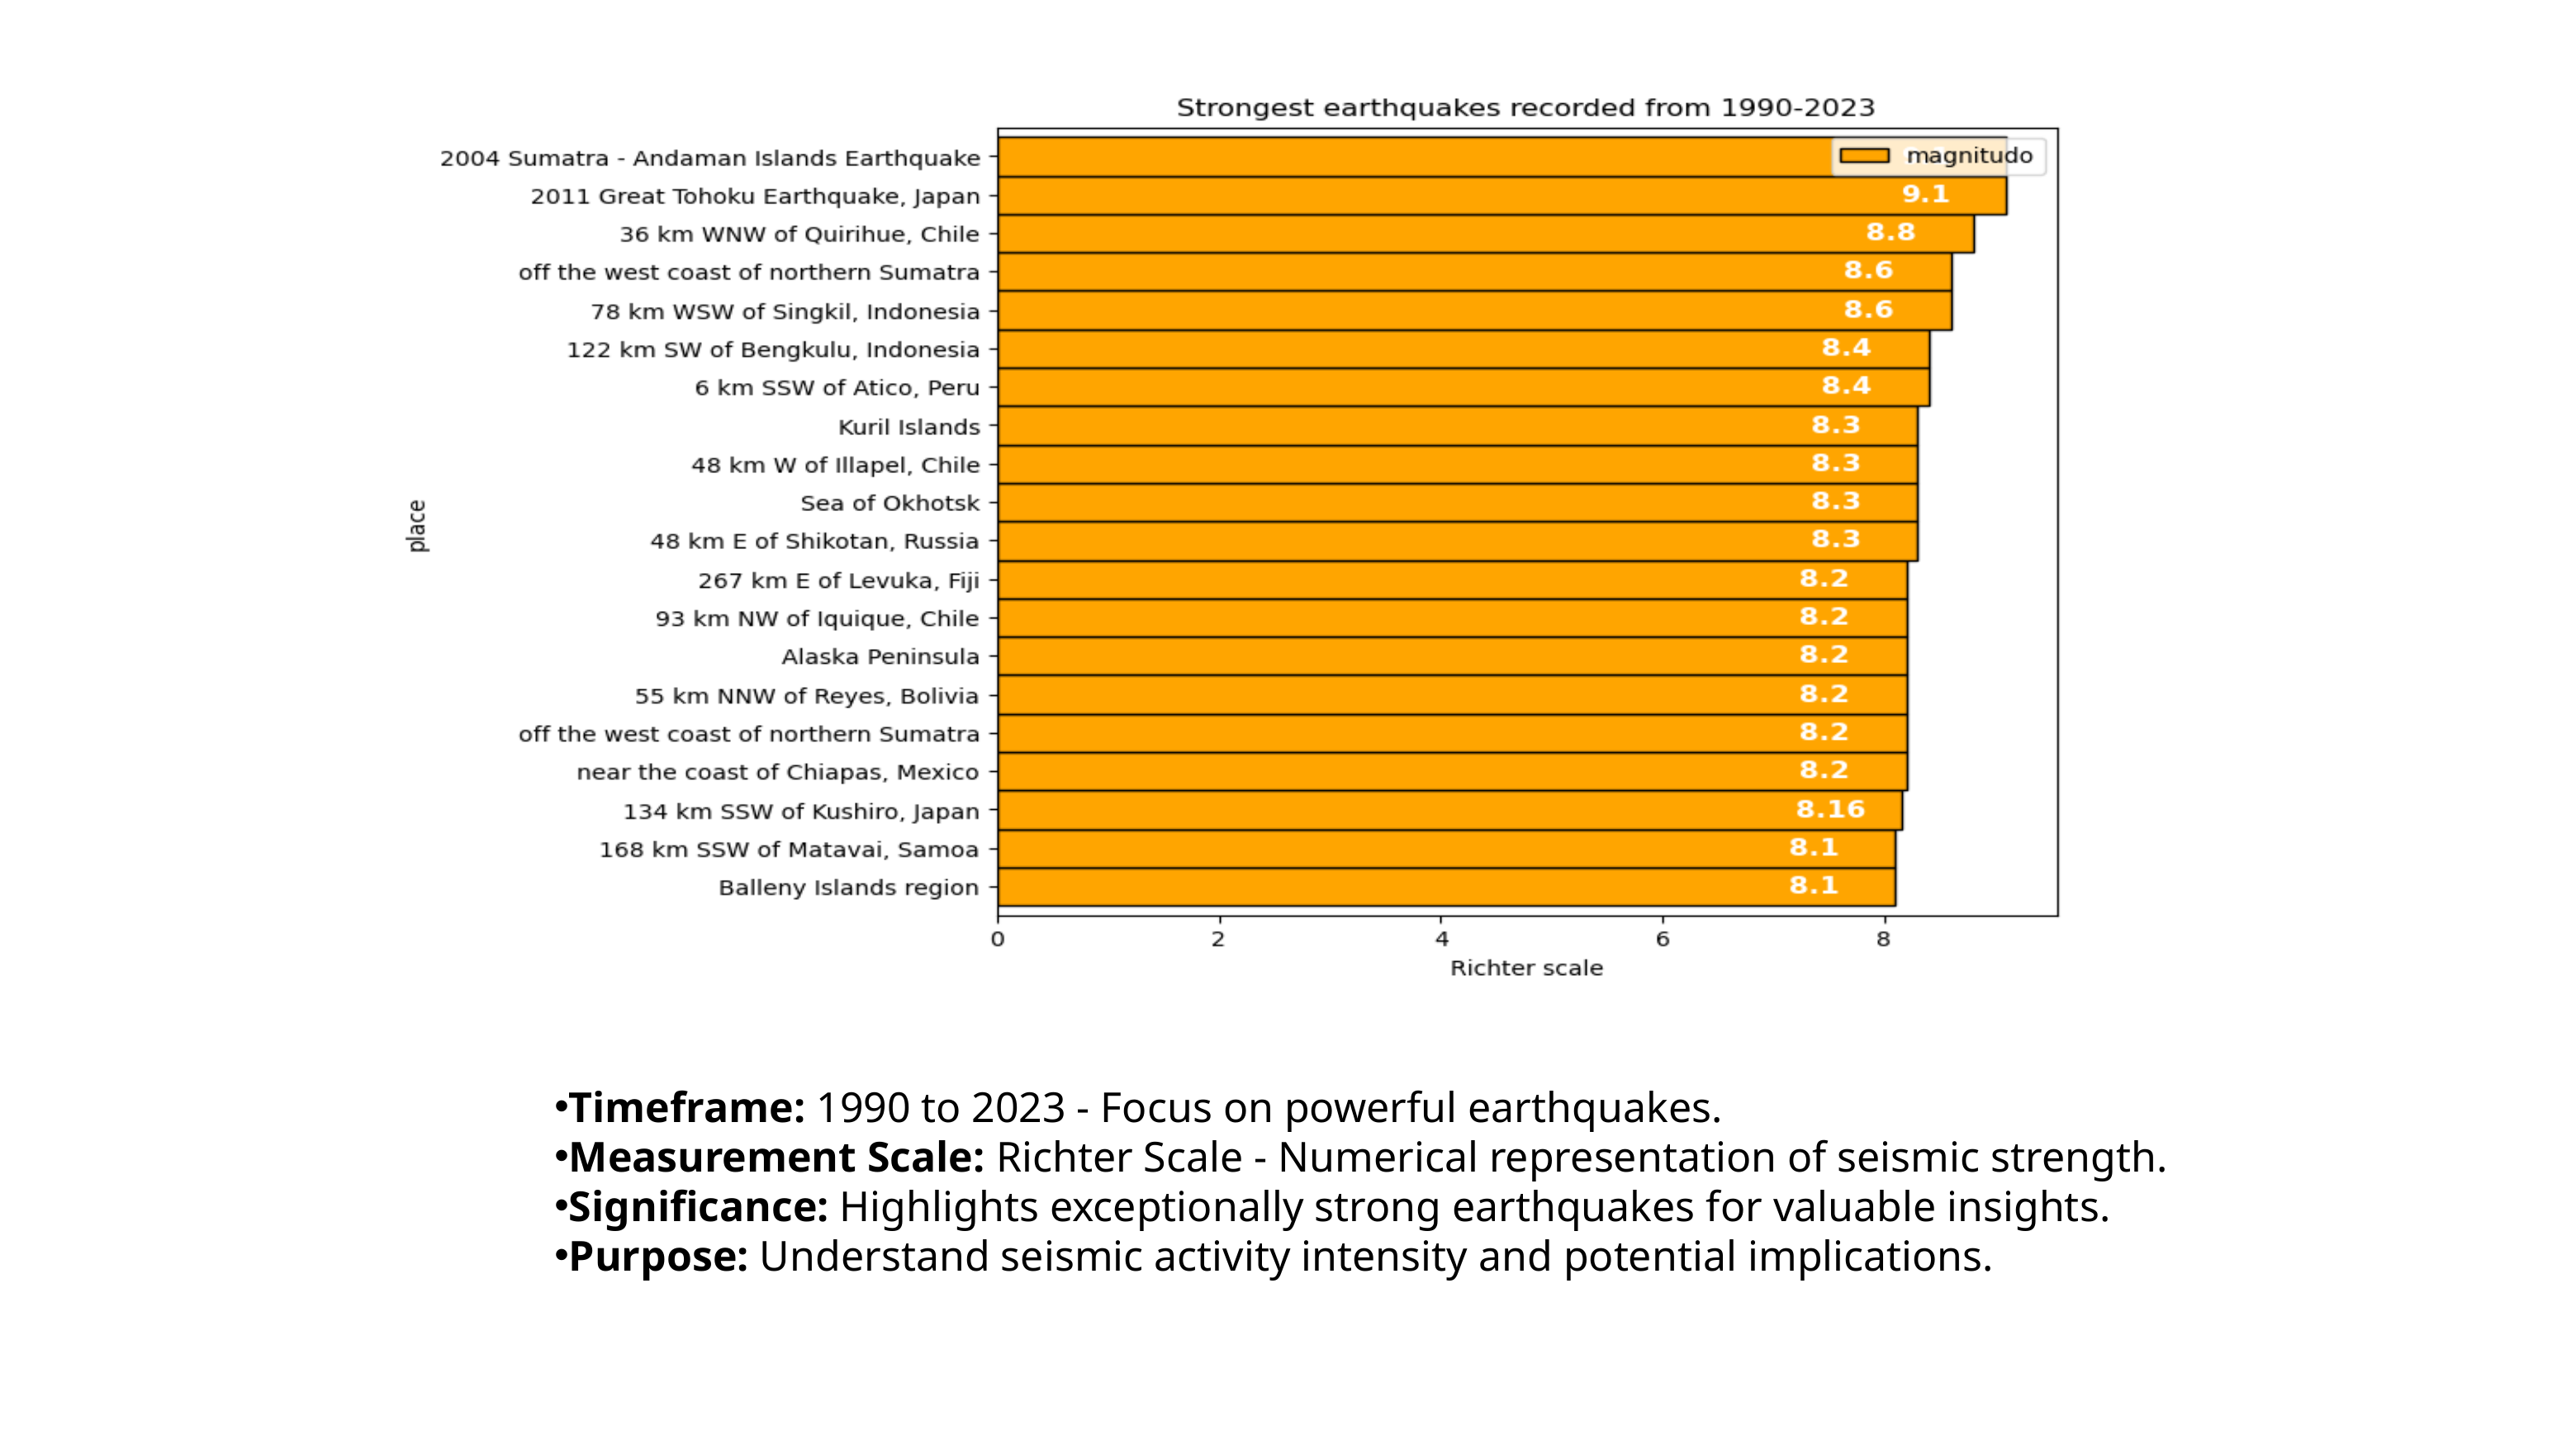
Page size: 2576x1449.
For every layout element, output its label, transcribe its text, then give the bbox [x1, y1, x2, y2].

text_box Timeframe: 1990 to 2023 - Focus on powerful earthquakes. Measurement Scale: Richter Scale - Numerical representation of seismic strength. Significance: Highlights exceptionally strong earthquakes for valuable insights. Purpose: Understand seismic activity intensity and potential implications. [542, 1075, 2181, 1335]
picture [389, 84, 2073, 993]
